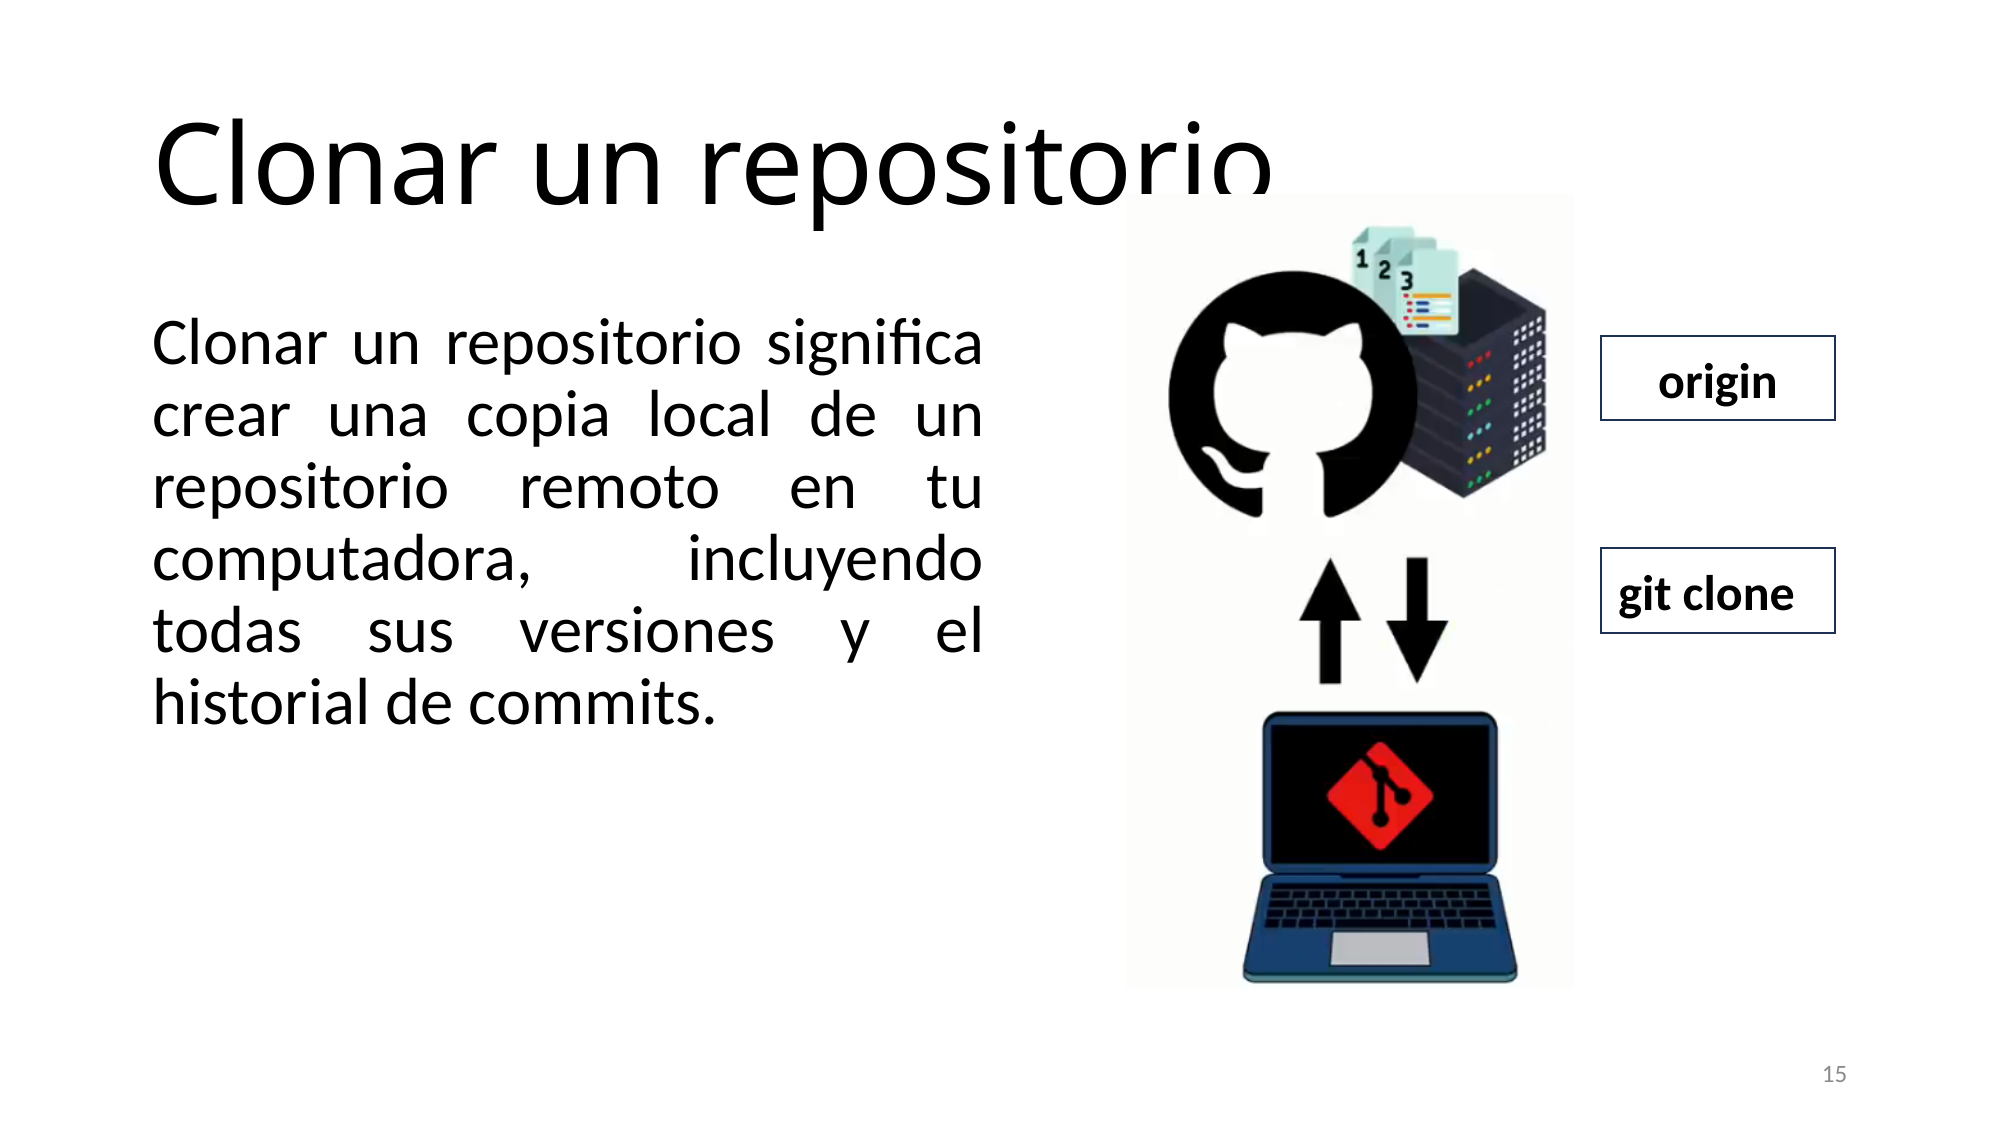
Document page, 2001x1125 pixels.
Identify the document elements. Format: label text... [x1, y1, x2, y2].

list Clonar un repositorio significa crear una copia local de un repositorio remoto en tu computadora, incluyendo todas sus versiones y el historial de commits. [137, 299, 1000, 1014]
slide_number 15 [1412, 1042, 1863, 1103]
text_box origin [1600, 335, 1836, 421]
text_box git clone [1600, 547, 1836, 634]
title Clonar un repositorio [137, 59, 1863, 278]
picture [1126, 194, 1574, 989]
